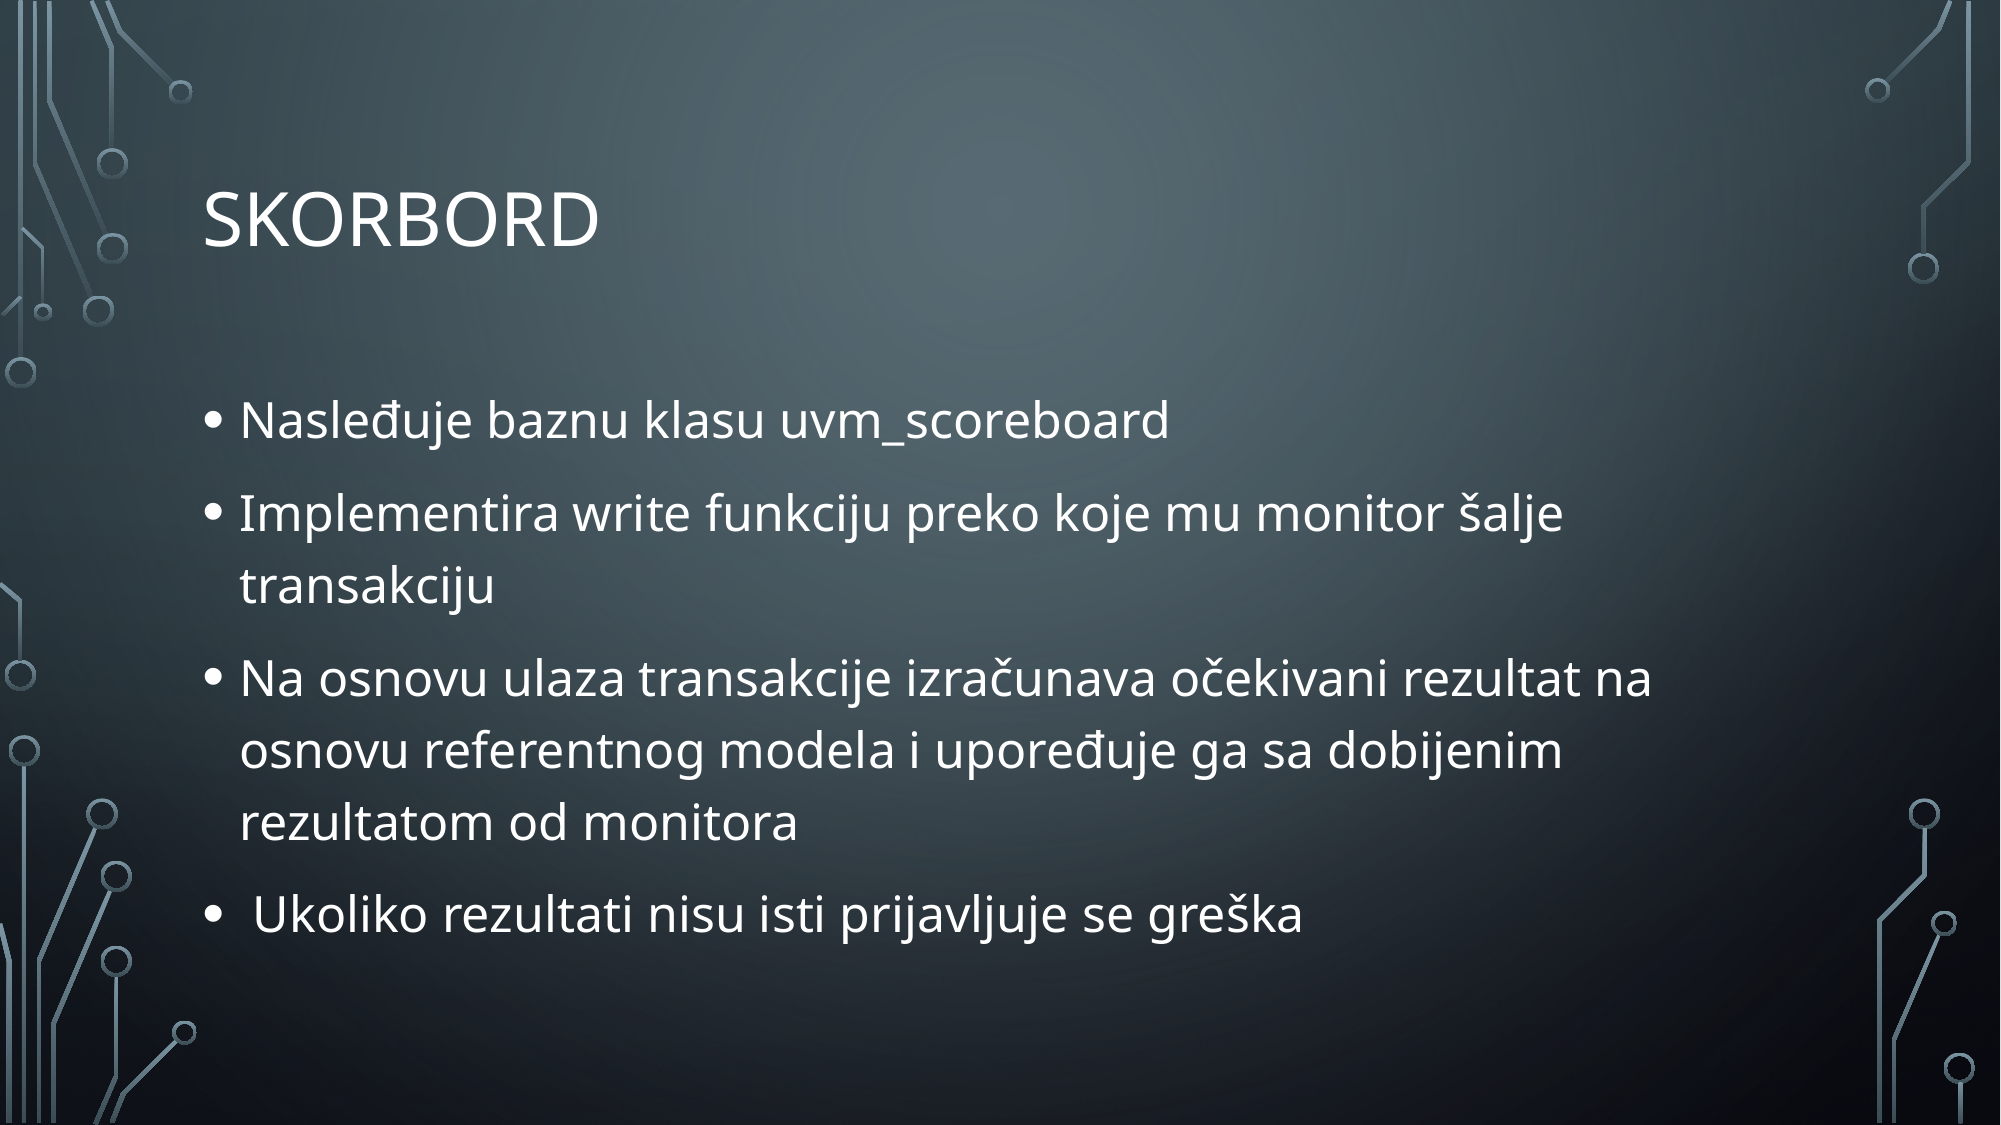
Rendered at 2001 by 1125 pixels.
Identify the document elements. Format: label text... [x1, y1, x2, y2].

title Skorbord [187, 101, 1813, 344]
list Nasleđuje baznu klasu uvm_scoreboard Implementira write funkciju preko koje mu monitor šalje transakciju Na osnovu ulaza transakcije izračunava očekivani rezultat na osnovu referentnog modela i upoređuje ga sa dobijenim rezultatom od monitora Ukoliko rezultati nisu isti prijavljuje se greška [187, 369, 1813, 950]
